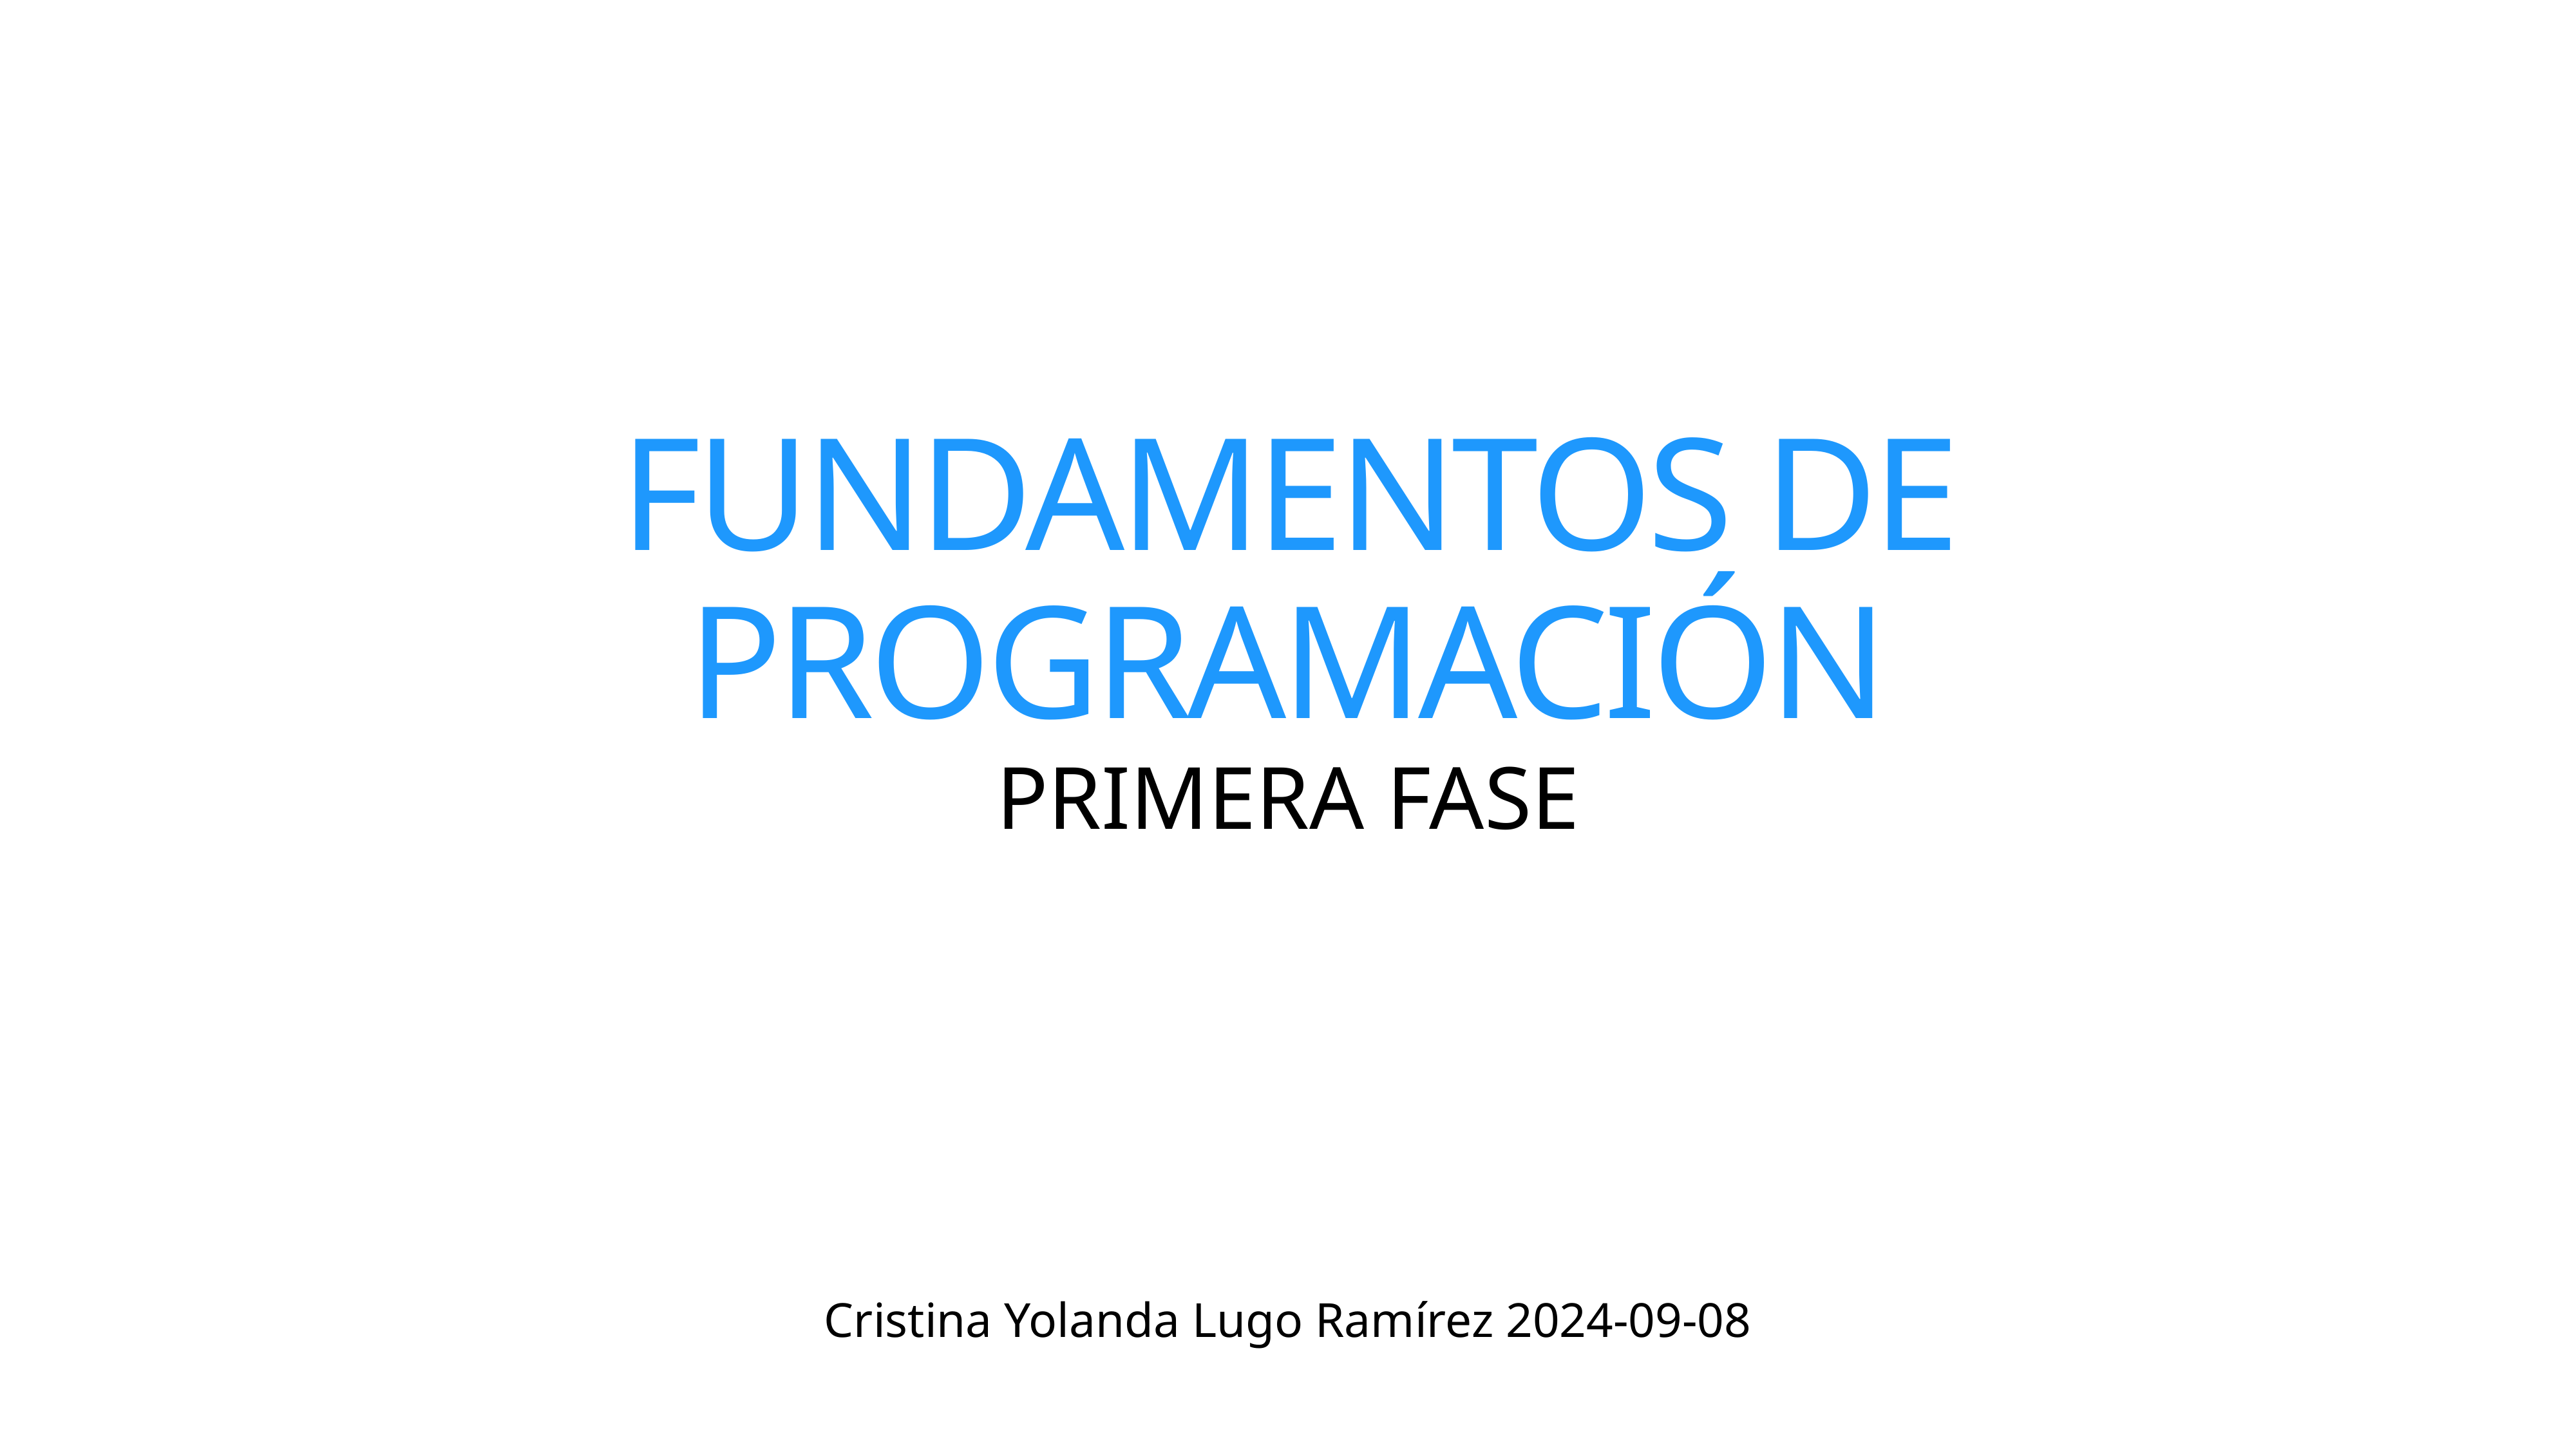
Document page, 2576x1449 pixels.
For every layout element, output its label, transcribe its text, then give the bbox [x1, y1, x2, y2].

list Cristina Yolanda Lugo Ramírez 2024-09-08 [133, 1284, 2443, 1359]
title FUNDAMENTOS DE PROGRAMACIÓN [133, 347, 2443, 737]
subtitle PRIMERA FASE [133, 737, 2443, 1004]
